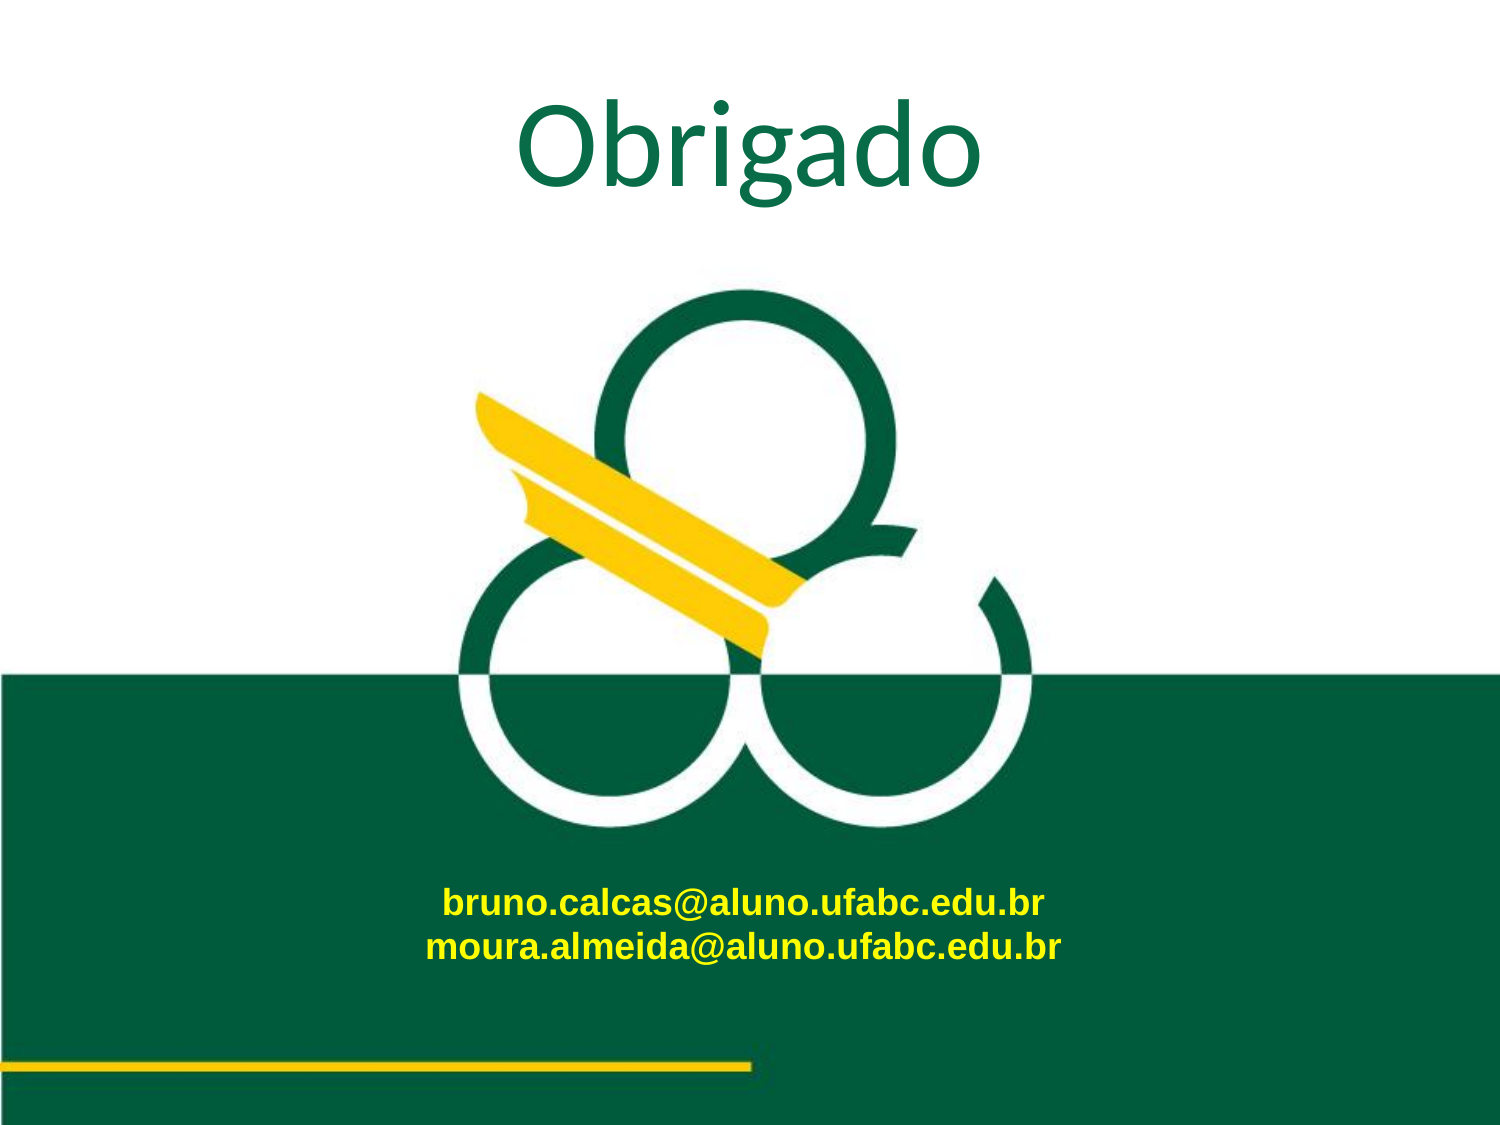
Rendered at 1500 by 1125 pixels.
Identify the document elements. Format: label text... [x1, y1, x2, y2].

text_box Obrigado [147, 46, 1353, 173]
picture [0, 0, 1500, 1125]
